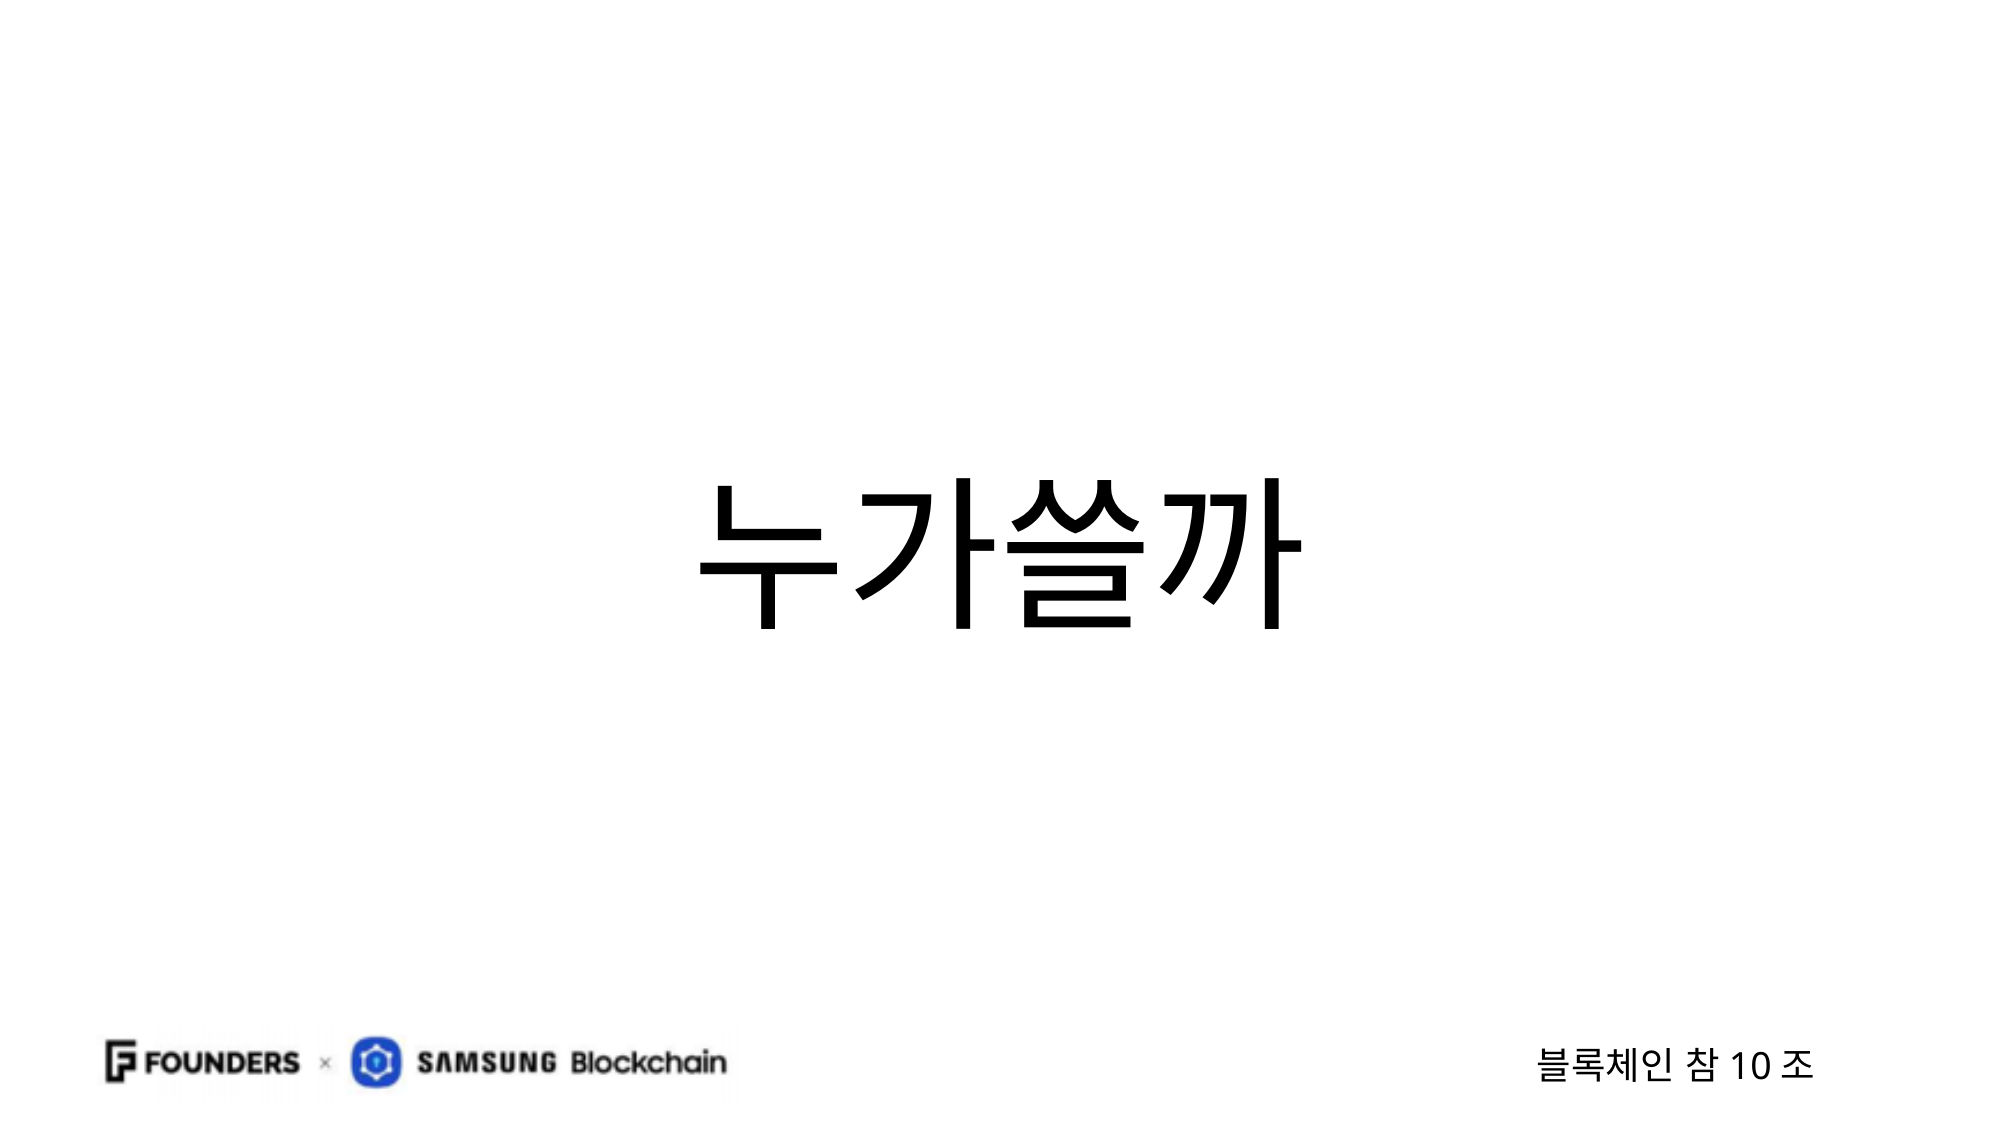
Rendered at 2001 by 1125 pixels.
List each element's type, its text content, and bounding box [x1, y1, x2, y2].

picture [76, 1026, 741, 1103]
title 누가쓸까 [137, 453, 1863, 672]
text_box 블록체인 참10조 [1522, 1034, 1909, 1095]
